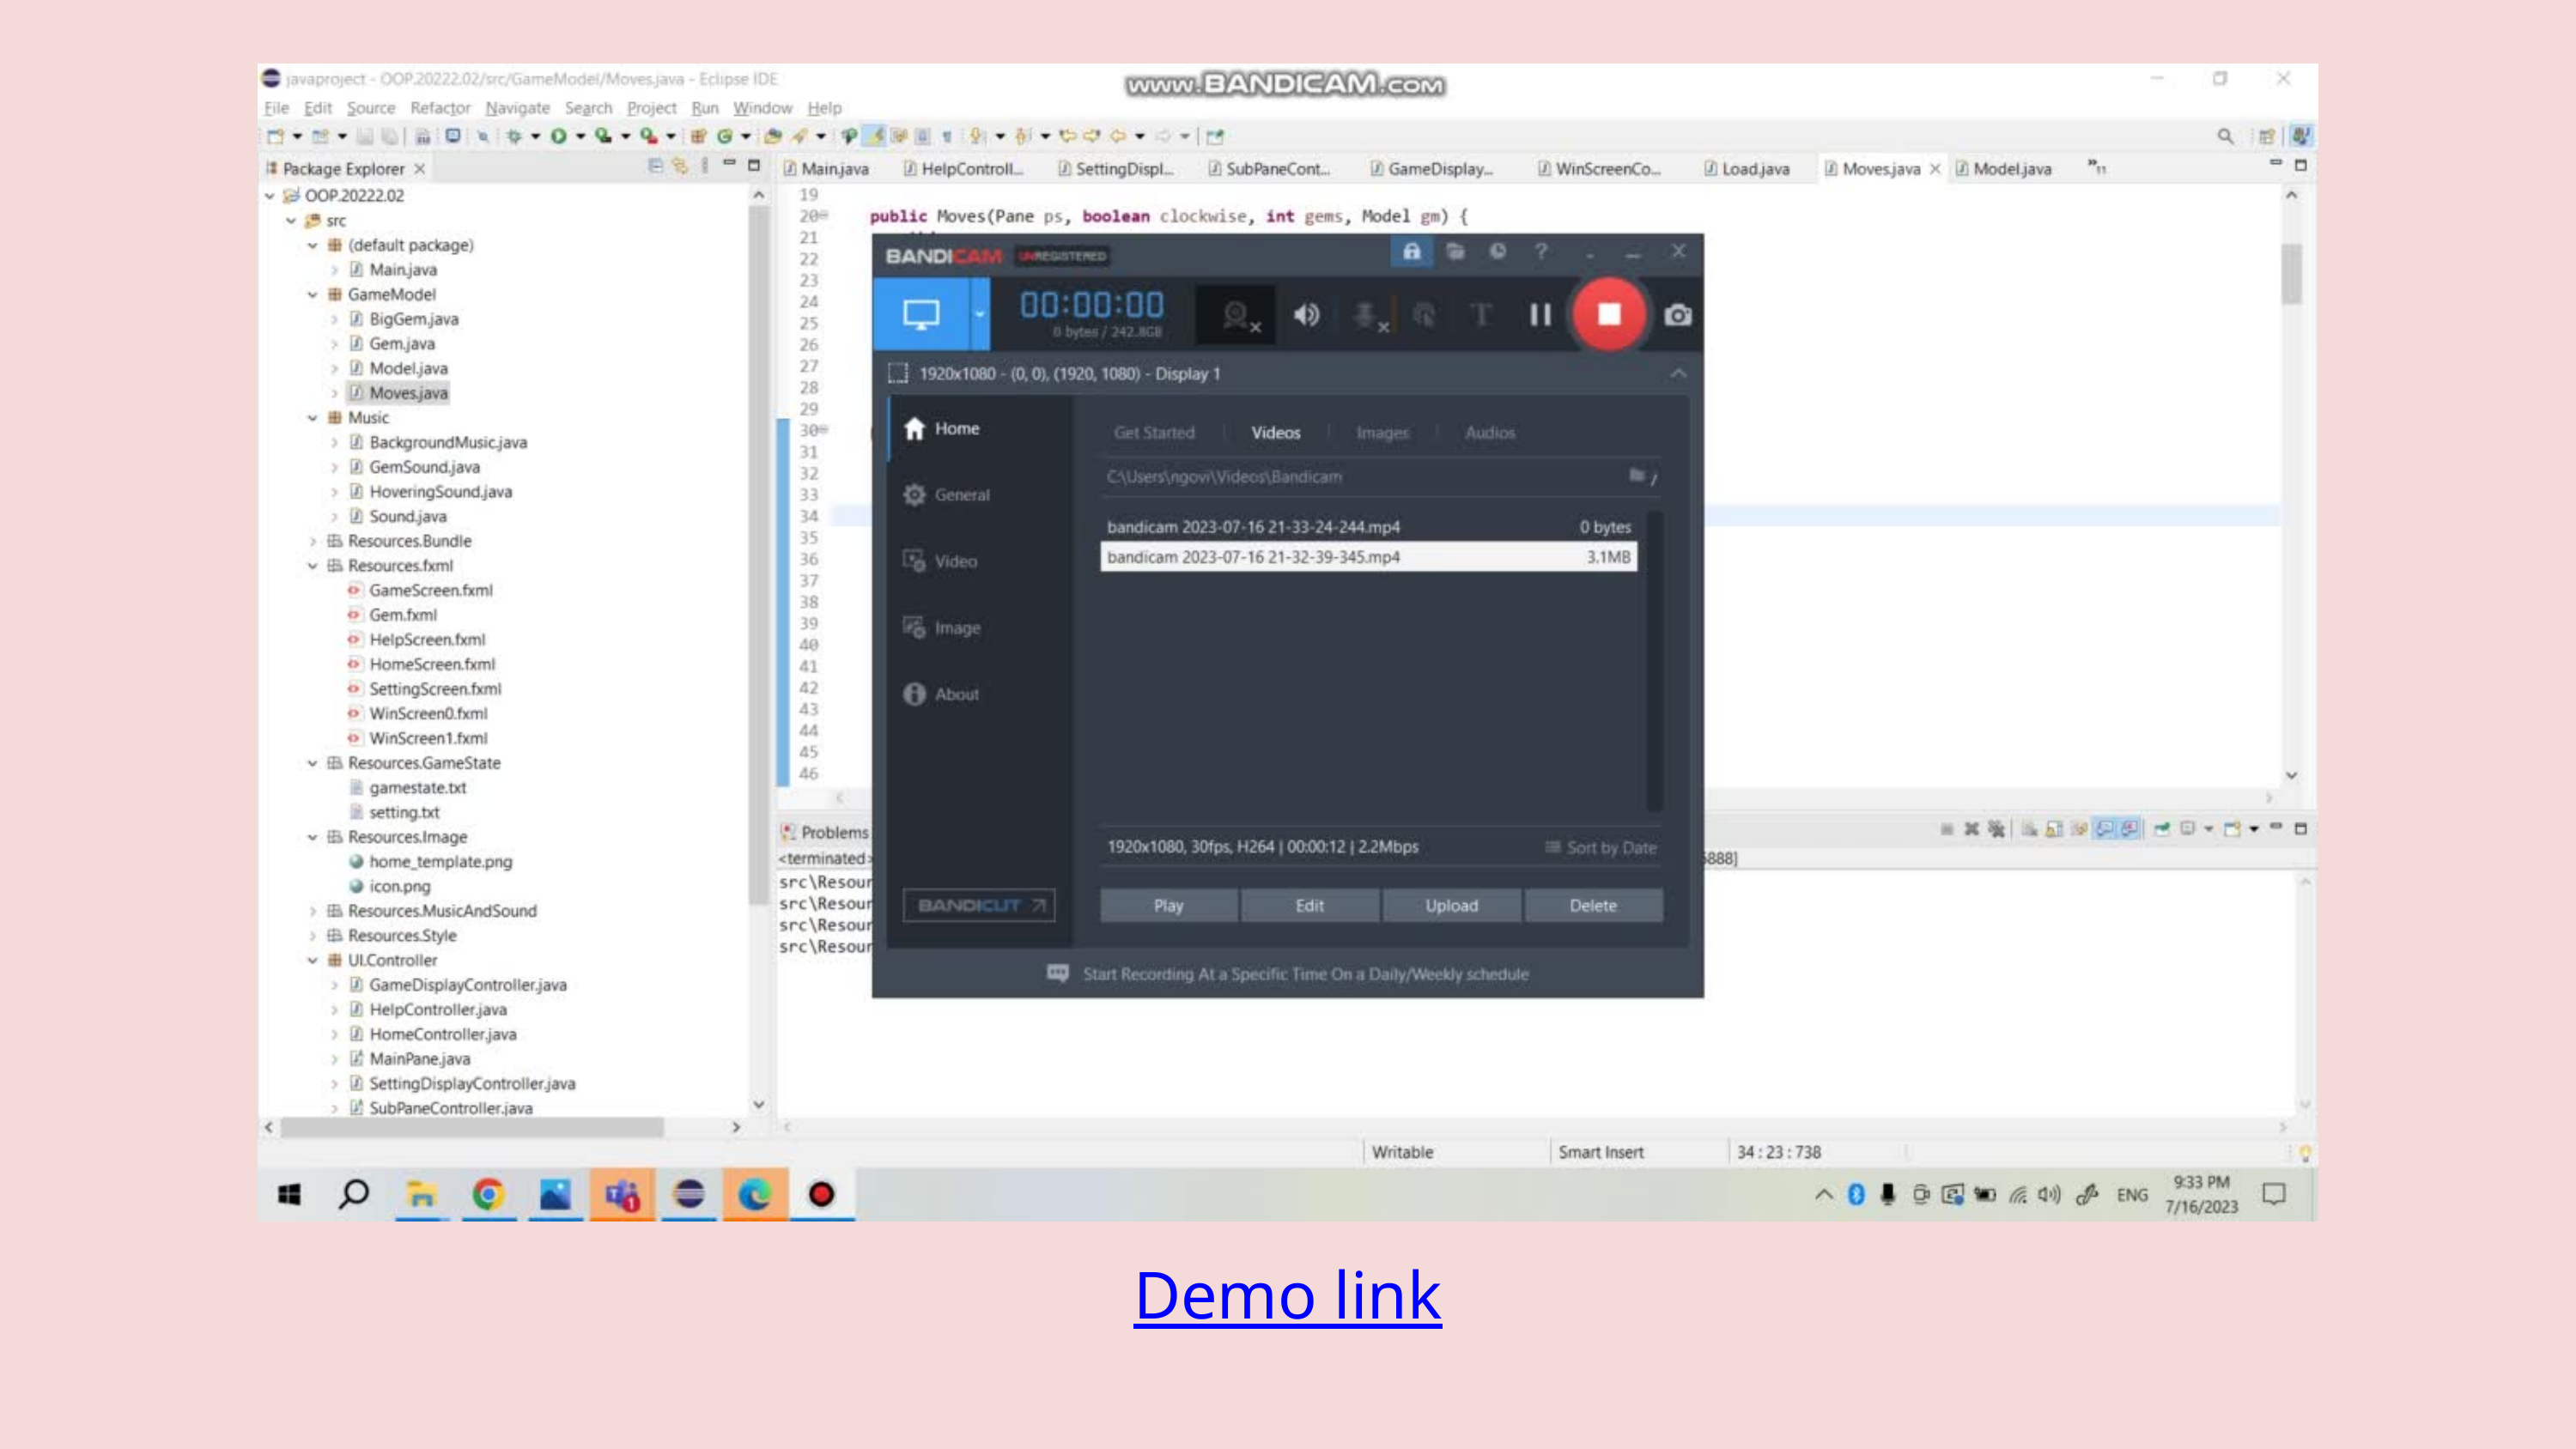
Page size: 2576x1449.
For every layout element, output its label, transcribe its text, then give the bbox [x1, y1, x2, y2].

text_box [257, 63, 2319, 1222]
text_box Demo link [1118, 1258, 1458, 1343]
